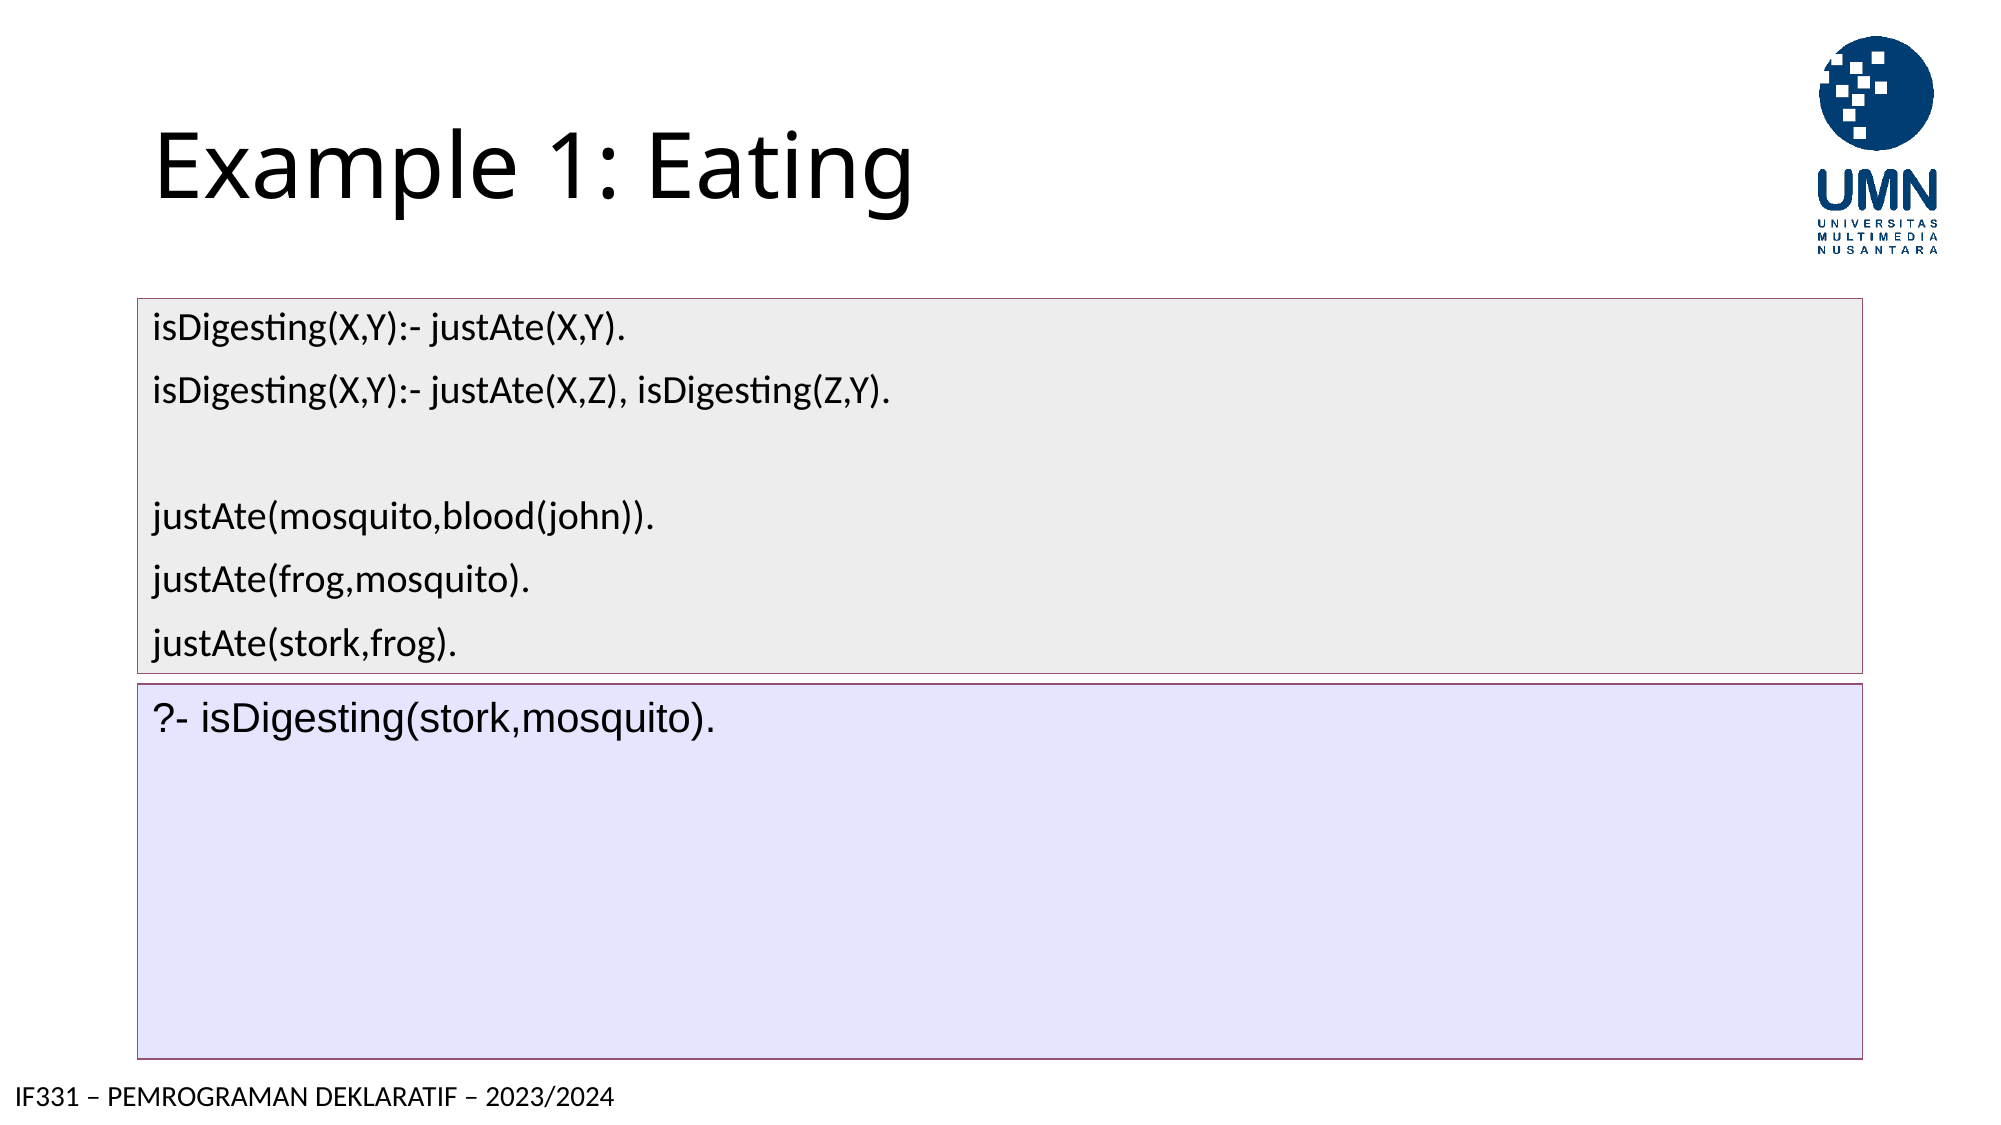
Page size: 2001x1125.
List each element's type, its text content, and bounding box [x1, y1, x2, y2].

picture [1818, 36, 1937, 254]
text_box ?- isDigesting(stork,mosquito). [137, 683, 1863, 1059]
title Example 1: Eating [137, 59, 1863, 278]
text_box isDigesting(X,Y):- justAte(X,Y). isDigesting(X,Y):- justAte(X,Z), isDigesting(Z,Y). justAte(mosquito,blood(john)). justAte(frog,mosquito). justAte(stork,frog). [137, 298, 1863, 674]
text_box IF331 – PEMROGRAMAN DEKLARATIF – 2023/2024 [0, 1069, 2000, 1120]
